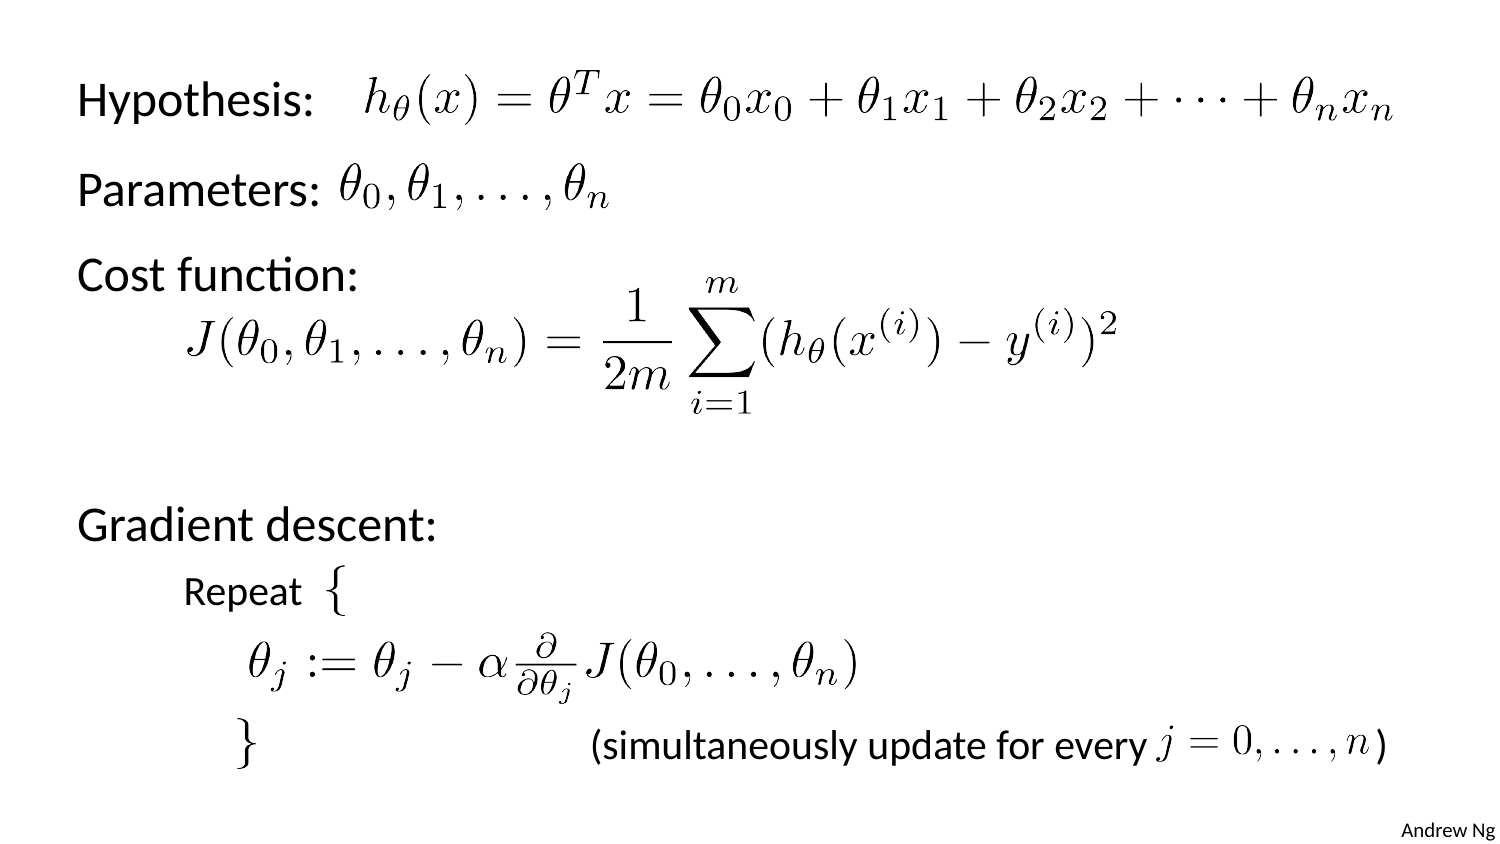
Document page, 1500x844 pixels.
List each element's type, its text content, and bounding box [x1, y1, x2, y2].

text_box Cost function: [62, 233, 500, 309]
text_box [62, 484, 1451, 777]
picture [339, 163, 610, 210]
picture [187, 276, 1116, 414]
text_box Parameters: [62, 148, 369, 224]
picture [365, 69, 1393, 125]
text_box Hypothesis: [62, 59, 369, 134]
